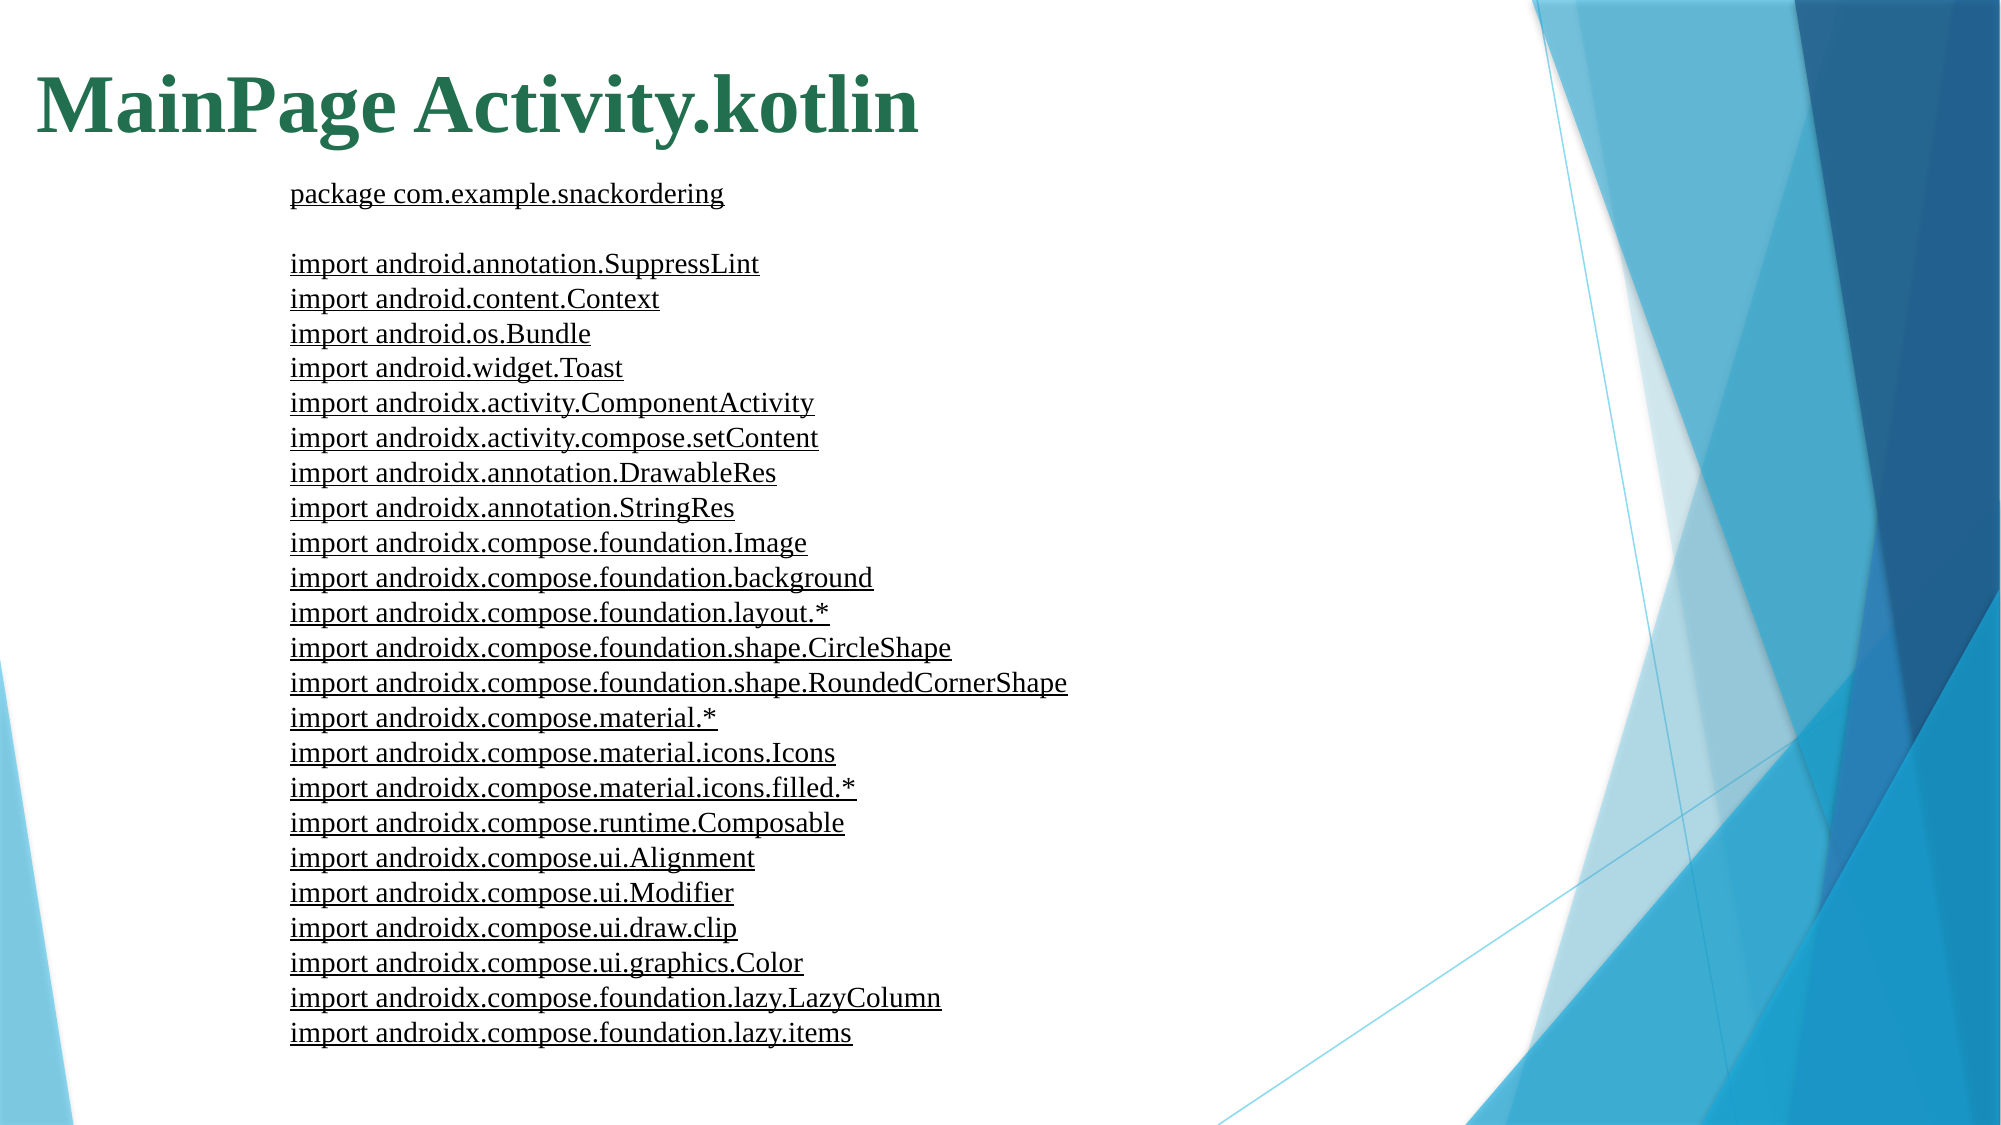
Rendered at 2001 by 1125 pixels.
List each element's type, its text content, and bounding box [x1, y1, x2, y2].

text_box MainPage Activity.kotlin [22, 41, 1081, 172]
text_box package com.example.snackordering import android.annotation.SuppressLint import android.content.Context import android.os.Bundle import android.widget.Toast import androidx.activity.ComponentActivity import androidx.activity.compose.setContent import androidx.annotation.DrawableRes import androidx.annotation.StringRes import androidx.compose.foundation.Image import androidx.compose.foundation.background import androidx.compose.foundation.layout.* import androidx.compose.foundation.shape.CircleShape import androidx.compose.foundation.shape.RoundedCornerShape import androidx.compose.material.* import androidx.compose.material.icons.Icons import androidx.compose.material.icons.filled.* import androidx.compose.runtime.Composable import androidx.compose.ui.Alignment import androidx.compose.ui.Modifier import androidx.compose.ui.draw.clip import androidx.compose.ui.graphics.Color import androidx.compose.foundation.lazy.LazyColumn import androidx.compose.foundation.lazy.items [275, 136, 1367, 1056]
